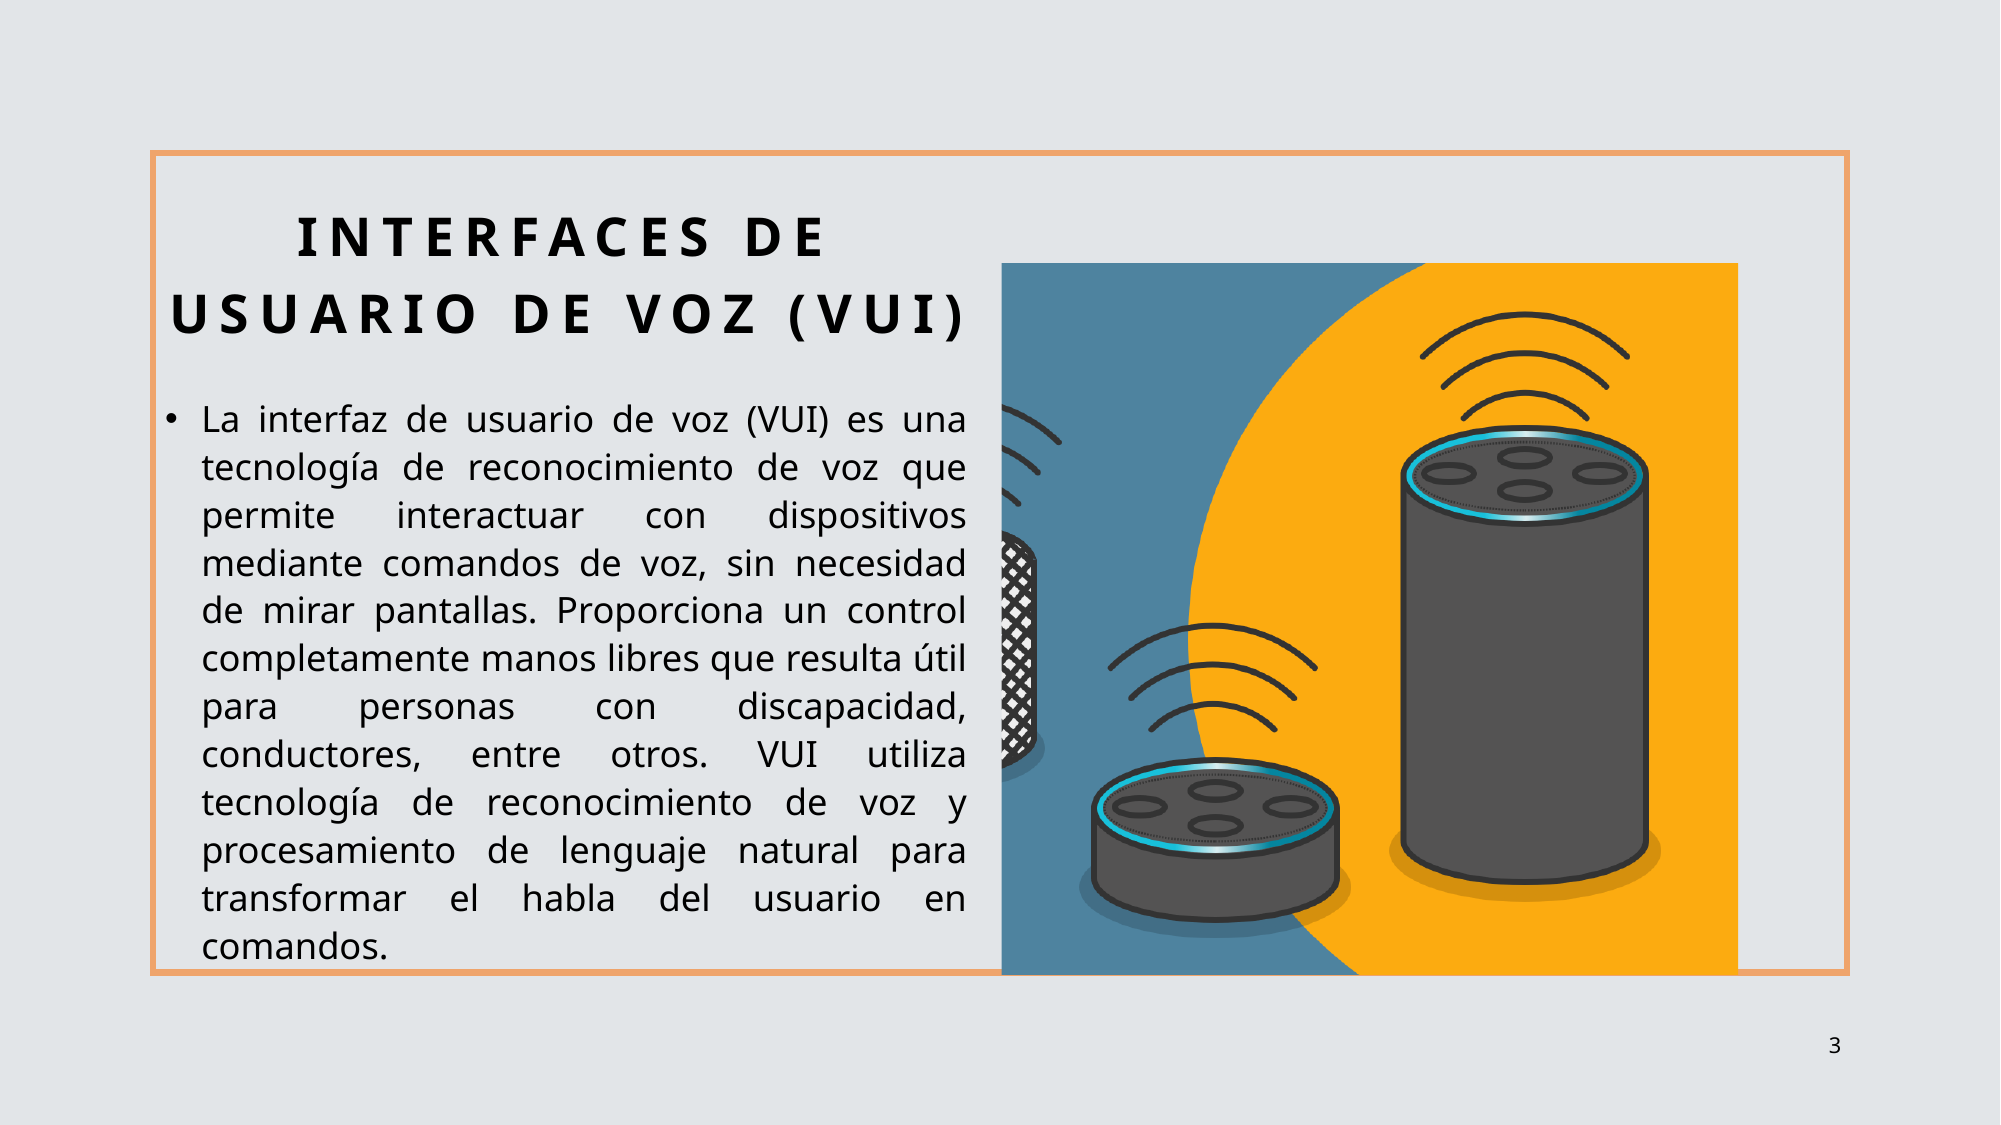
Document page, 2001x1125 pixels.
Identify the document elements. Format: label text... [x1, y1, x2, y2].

title INTERFACES DE USUARIO DE VOZ (vui) [150, 158, 983, 352]
picture [1001, 263, 1739, 975]
list La interfaz de usuario de voz (VUI) es una tecnología de reconocimiento de voz que permite interactuar con dispositivos mediante comandos de voz, sin necesidad de mirar pantallas. Proporciona un control completamente manos libres que resulta útil para personas con discapacidad, conductores, entre otros. VUI utiliza tecnología de reconocimiento de voz y procesamiento de lenguaje natural para transformar el habla del usuario en comandos. [150, 384, 983, 975]
slide_number 3 [1754, 1016, 1857, 1077]
